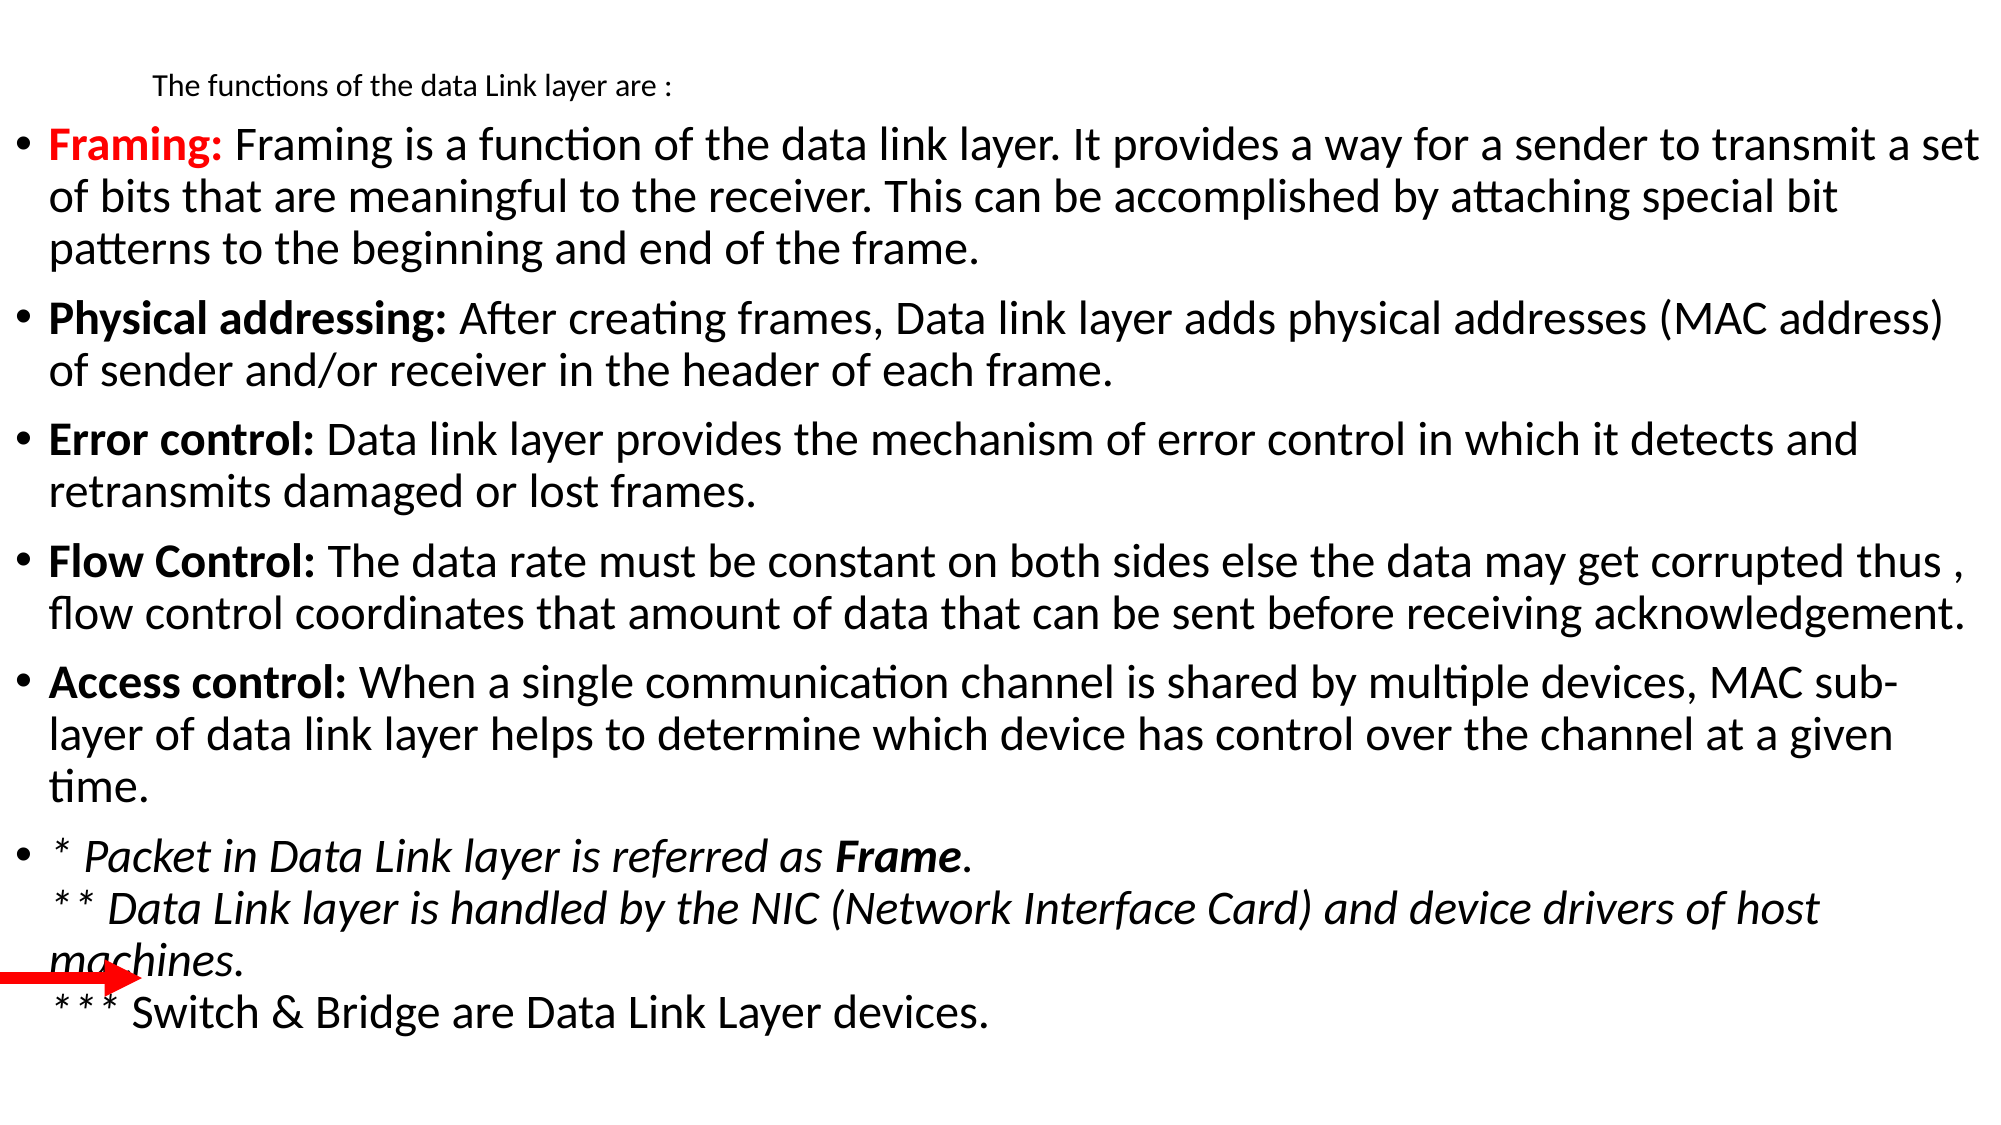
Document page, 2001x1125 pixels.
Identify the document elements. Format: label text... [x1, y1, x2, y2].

title The functions of the data Link layer are : [137, 59, 1863, 111]
list Framing: Framing is a function of the data link layer. It provides a way for a sender to transmit a set of bits that are meaningful to the receiver. This can be accomplished by attaching special bit patterns to the beginning and end of the frame. Physical addressing: After creating frames, Data link layer adds physical addresses (MAC address) of sender and/or receiver in the header of each frame. Error control: Data link layer provides the mechanism of error control in which it detects and retransmits damaged or lost frames. Flow Control: The data rate must be constant on both sides else the data may get corrupted thus , flow control coordinates that amount of data that can be sent before receiving acknowledgement. Access control: When a single communication channel is shared by multiple devices, MAC sub-layer of data link layer helps to determine which device has control over the channel at a given time. * Packet in Data Link layer is referred as Frame. ** Data Link layer is handled by the NIC (Network Interface Card) and device drivers of host machines. *** Switch & Bridge are Data Link Layer devices. [0, 111, 2000, 1125]
